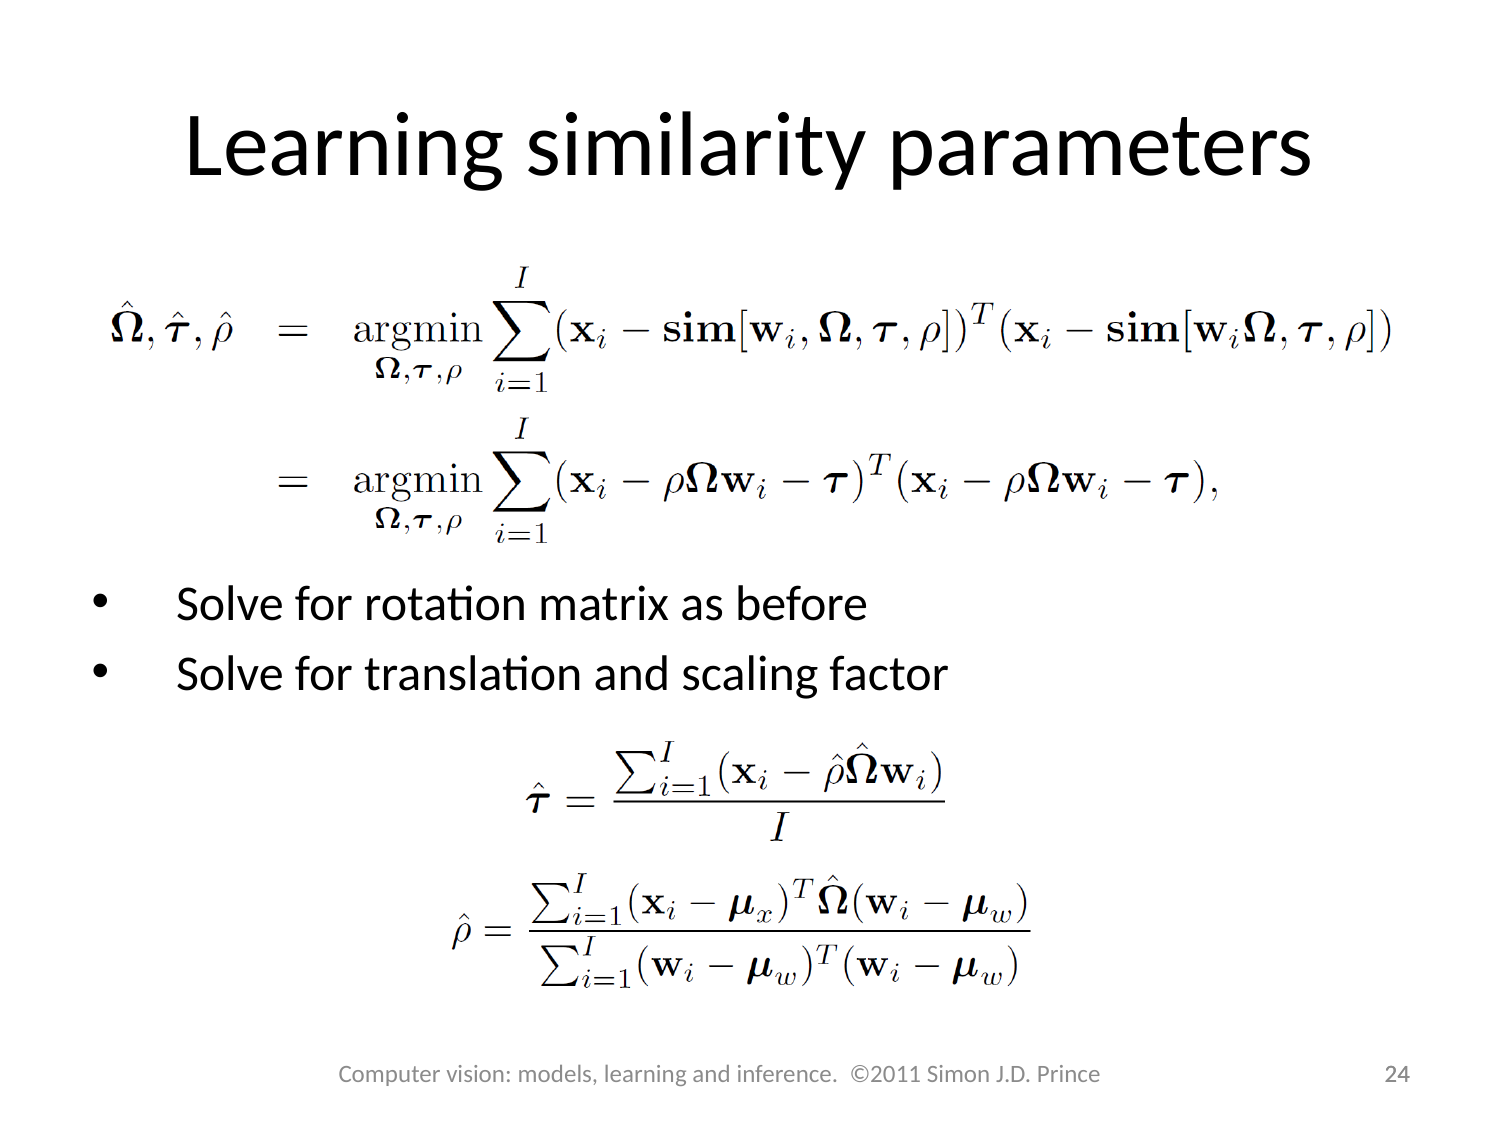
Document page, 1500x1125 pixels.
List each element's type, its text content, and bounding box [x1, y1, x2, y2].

list Solve for rotation matrix as before Solve for translation and scaling factor [76, 562, 1282, 870]
text_box [88, 928, 1187, 1024]
text_box Computer vision: models, learning and inference. ©2011 Simon J.D. Prince [301, 1042, 1140, 1103]
picture [442, 869, 1034, 997]
picture [525, 735, 945, 847]
title Learning similarity parameters [75, 45, 1425, 233]
text_box 24 [1140, 1042, 1425, 1103]
picture [100, 255, 1393, 547]
